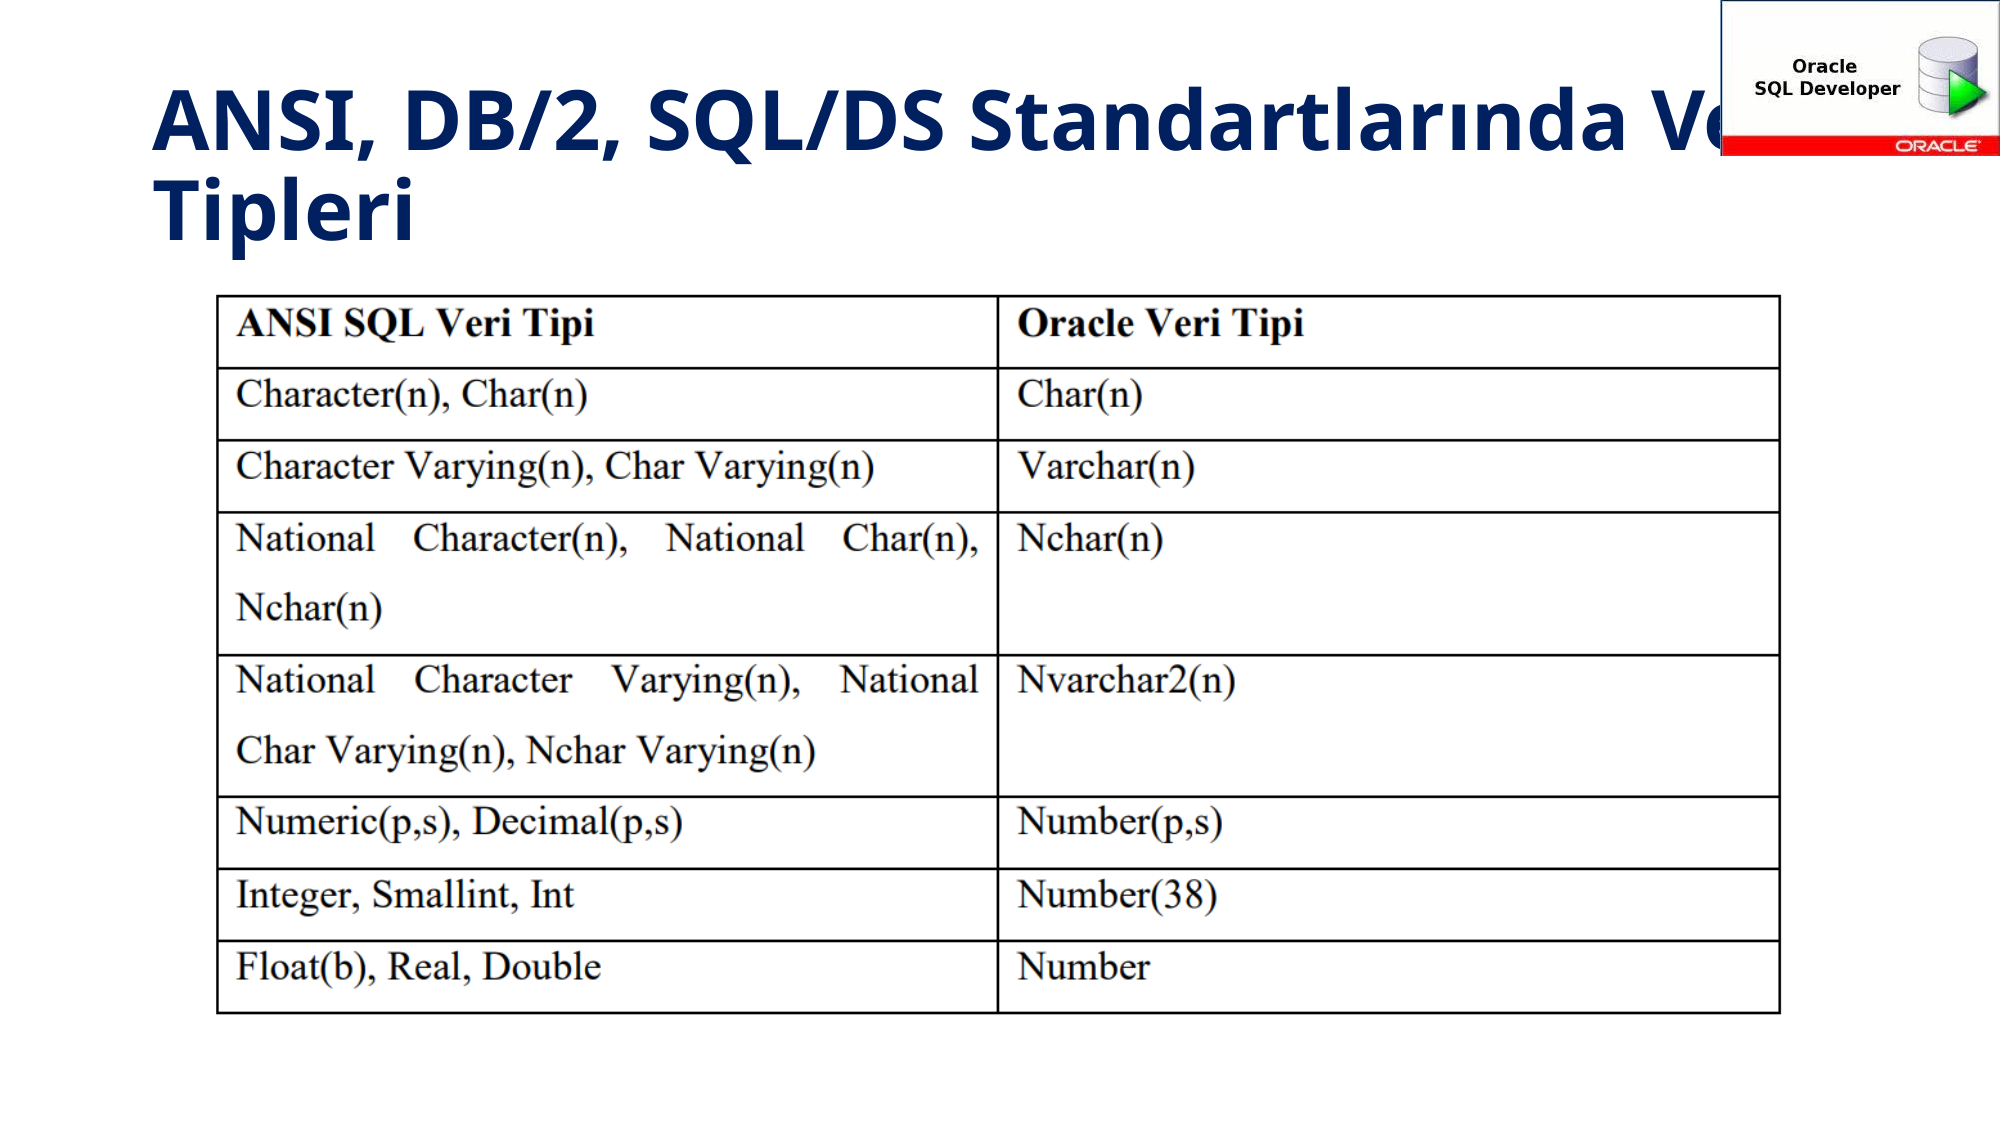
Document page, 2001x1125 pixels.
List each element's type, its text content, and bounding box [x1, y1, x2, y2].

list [206, 277, 1794, 1026]
picture [1720, 0, 2000, 156]
title ANSI, DB/2, SQL/DS Standartlarında Veri Tipleri [137, 59, 1863, 278]
